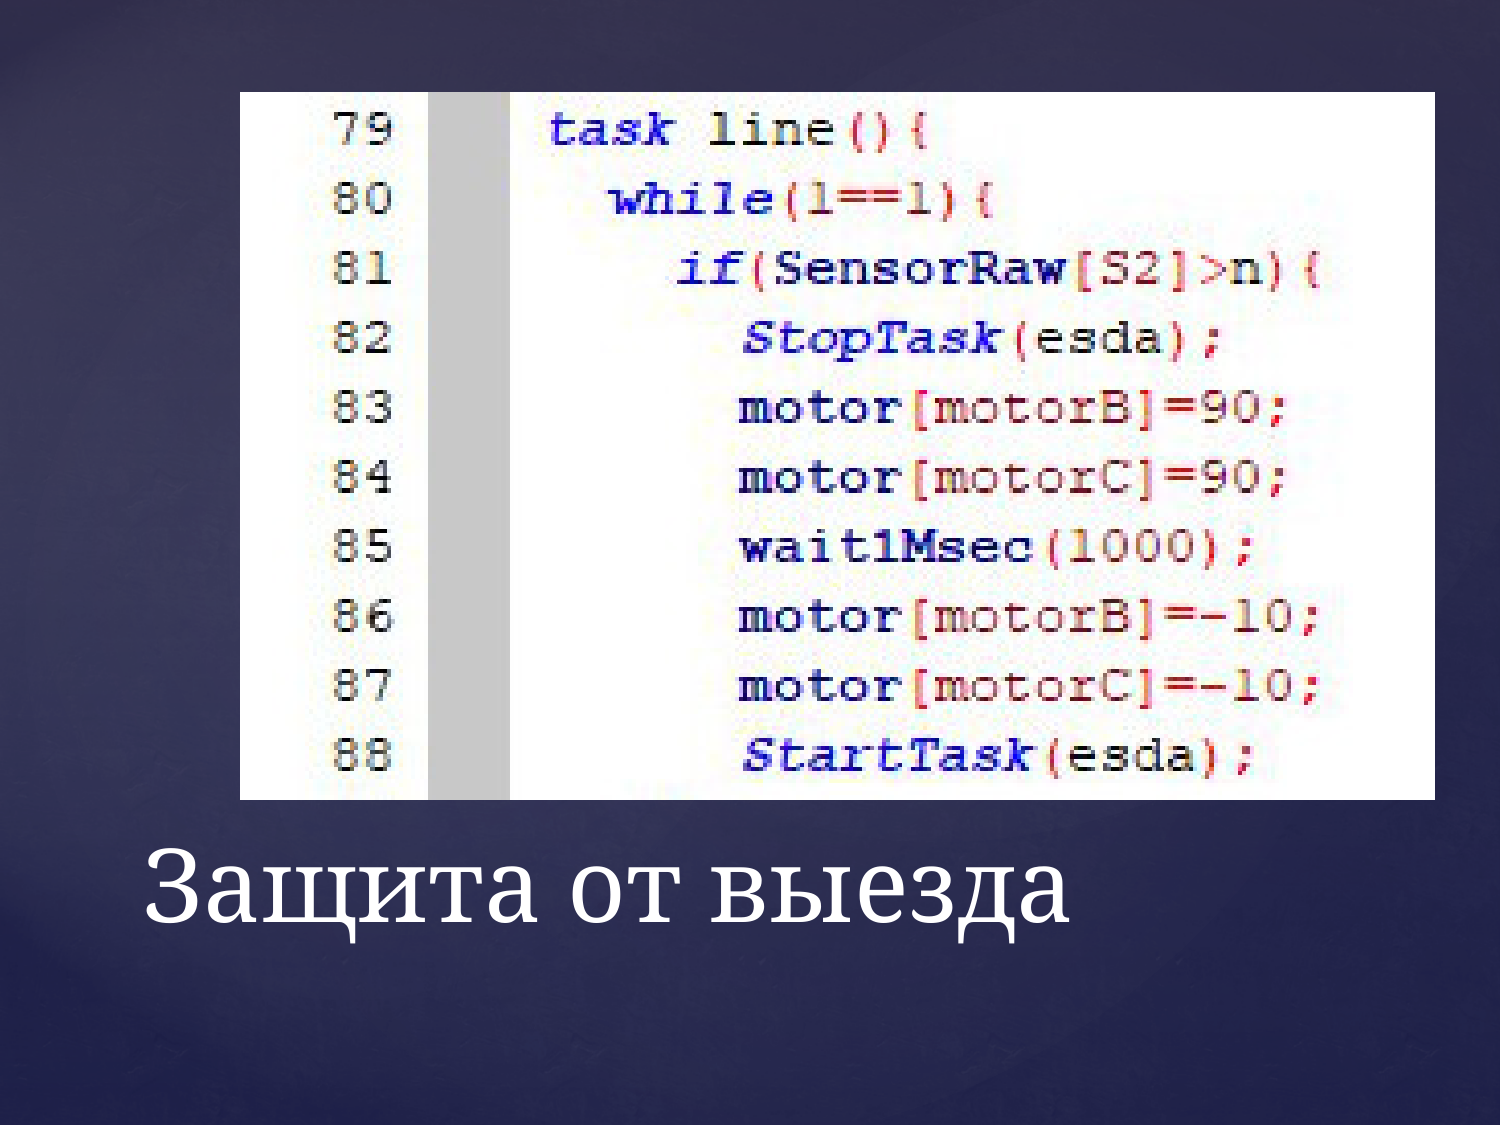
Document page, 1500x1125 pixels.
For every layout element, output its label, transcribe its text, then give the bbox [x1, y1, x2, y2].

title Защита от выезда [127, 800, 1365, 950]
picture [240, 92, 1436, 801]
